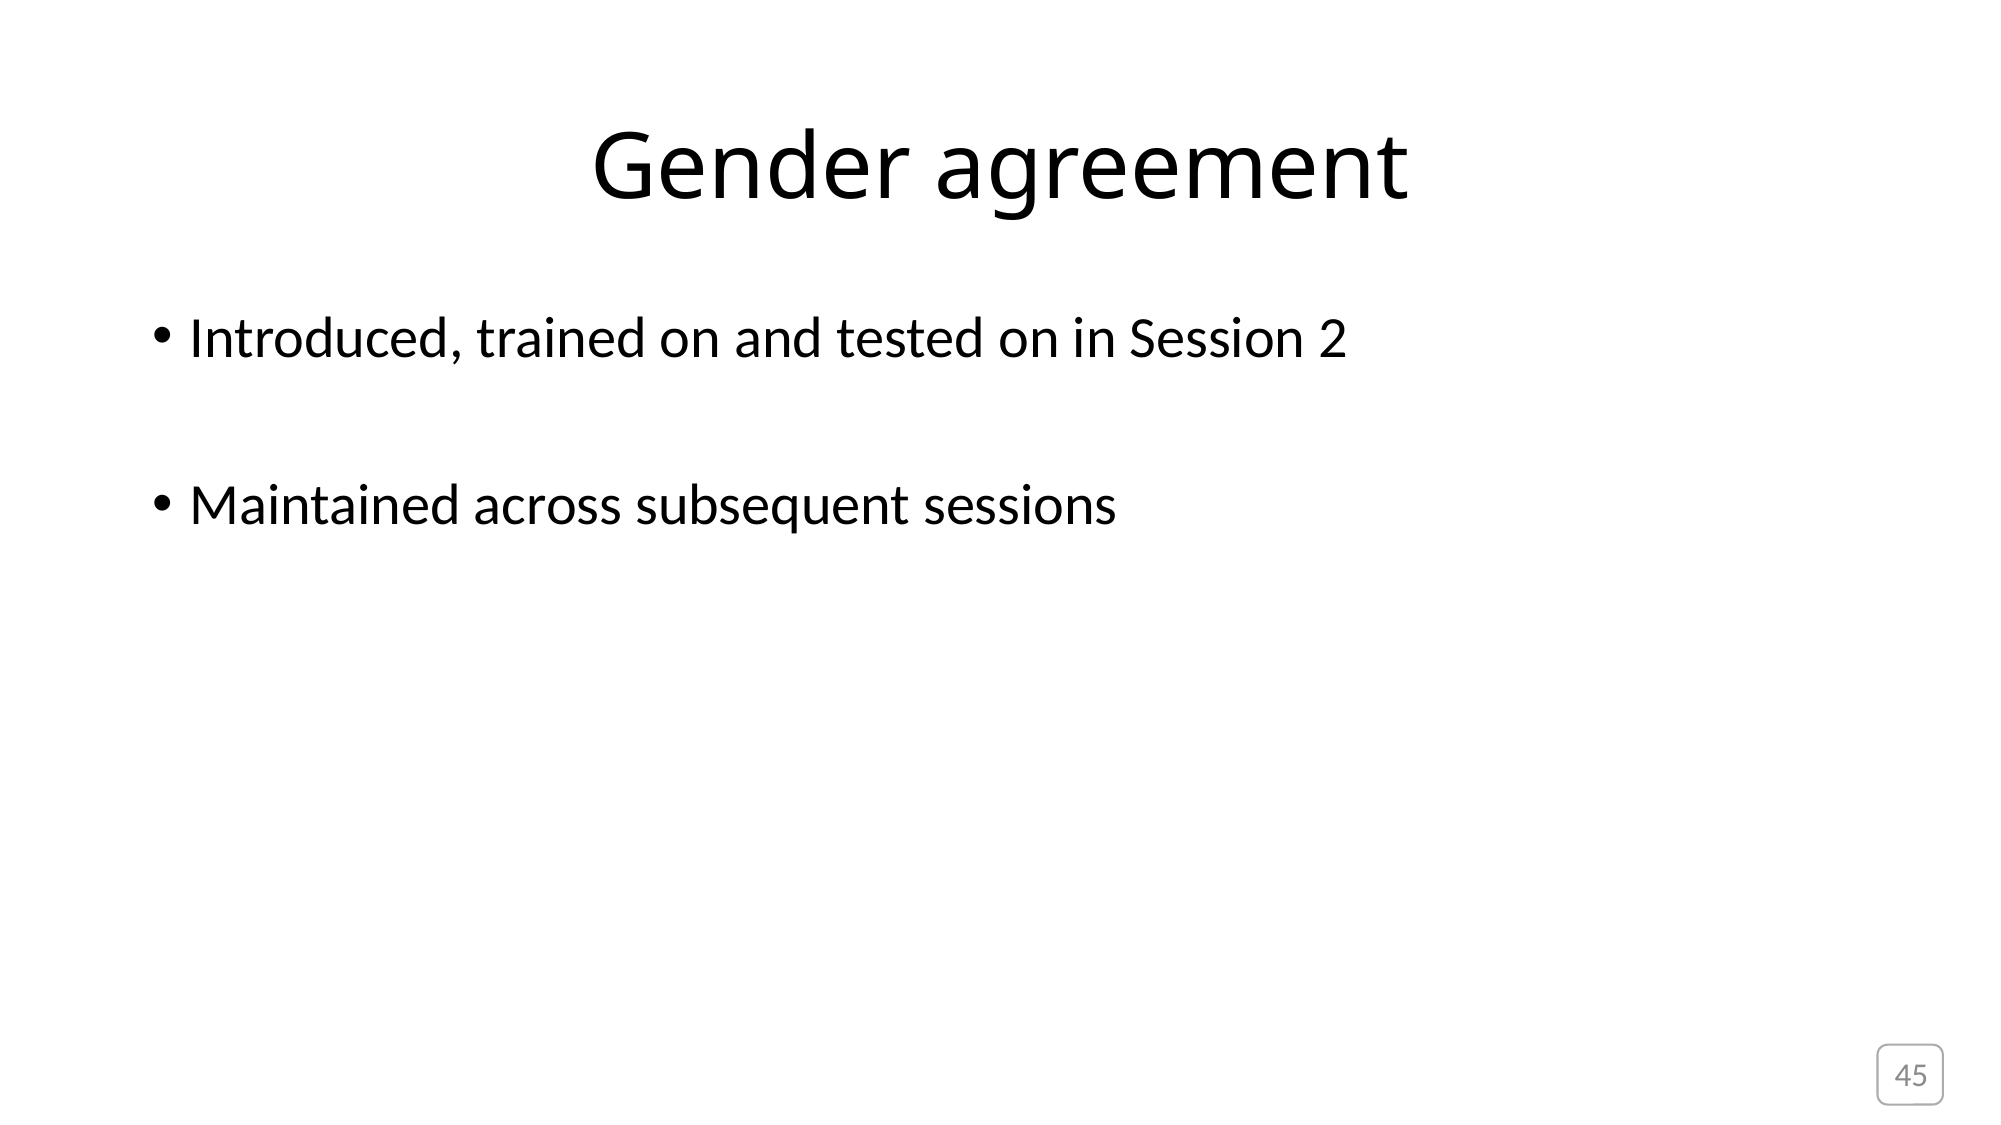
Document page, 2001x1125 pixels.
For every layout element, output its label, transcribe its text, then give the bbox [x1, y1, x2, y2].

slide_number 45 [1493, 1042, 1943, 1103]
title Gender agreement [137, 59, 1863, 278]
list Introduced, trained on and tested on in Session 2 Maintained across subsequent sessions [137, 299, 1863, 1014]
